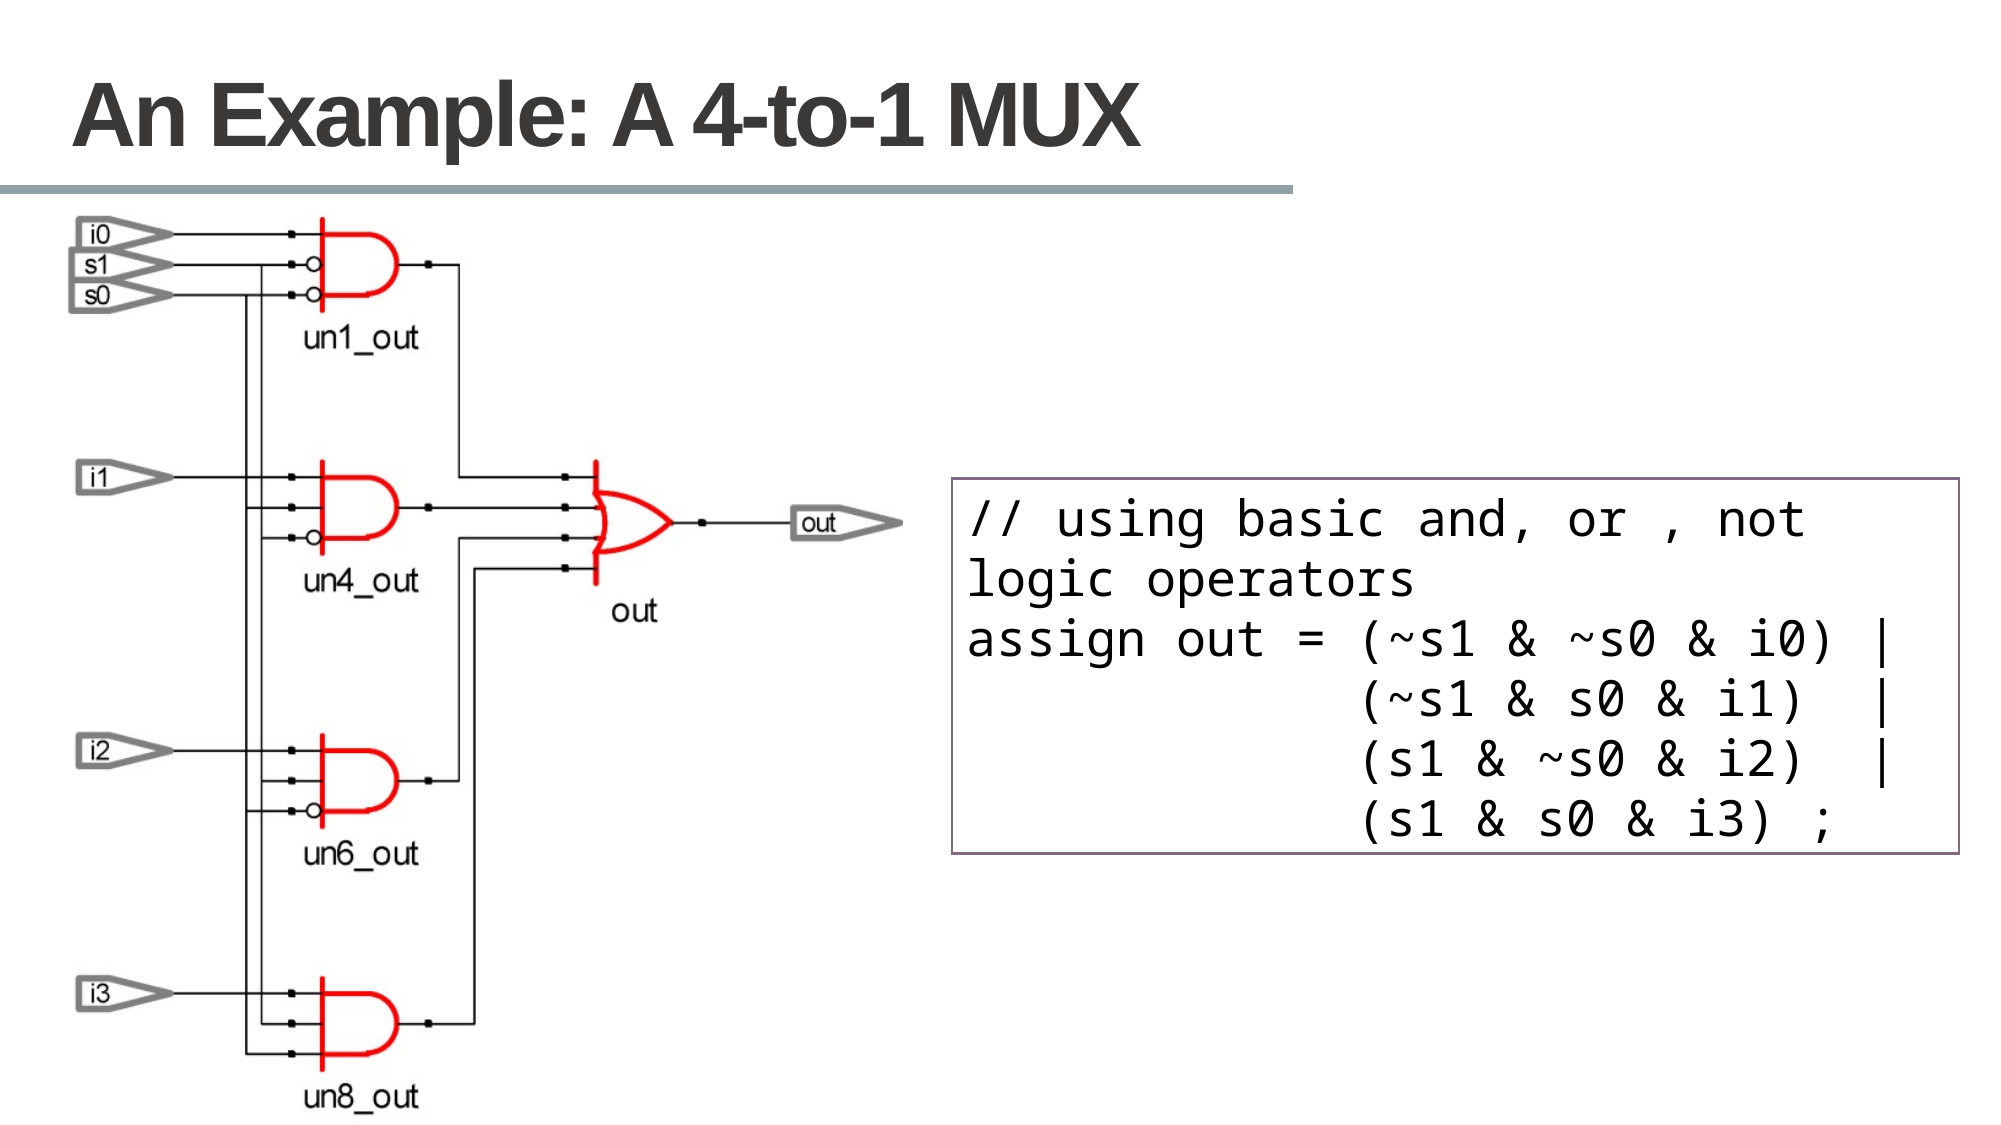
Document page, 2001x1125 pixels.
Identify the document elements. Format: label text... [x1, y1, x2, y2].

title An Example: A 4-to-1 MUX [55, 53, 1271, 180]
text_box // using basic and, or , not logic operators assign out = (~s1 & ~s0 & i0) | (~s1 & s0 & i1) | (s1 & ~s0 & i2) | (s1 & s0 & i3) ; [952, 478, 1959, 854]
picture [55, 211, 903, 1125]
